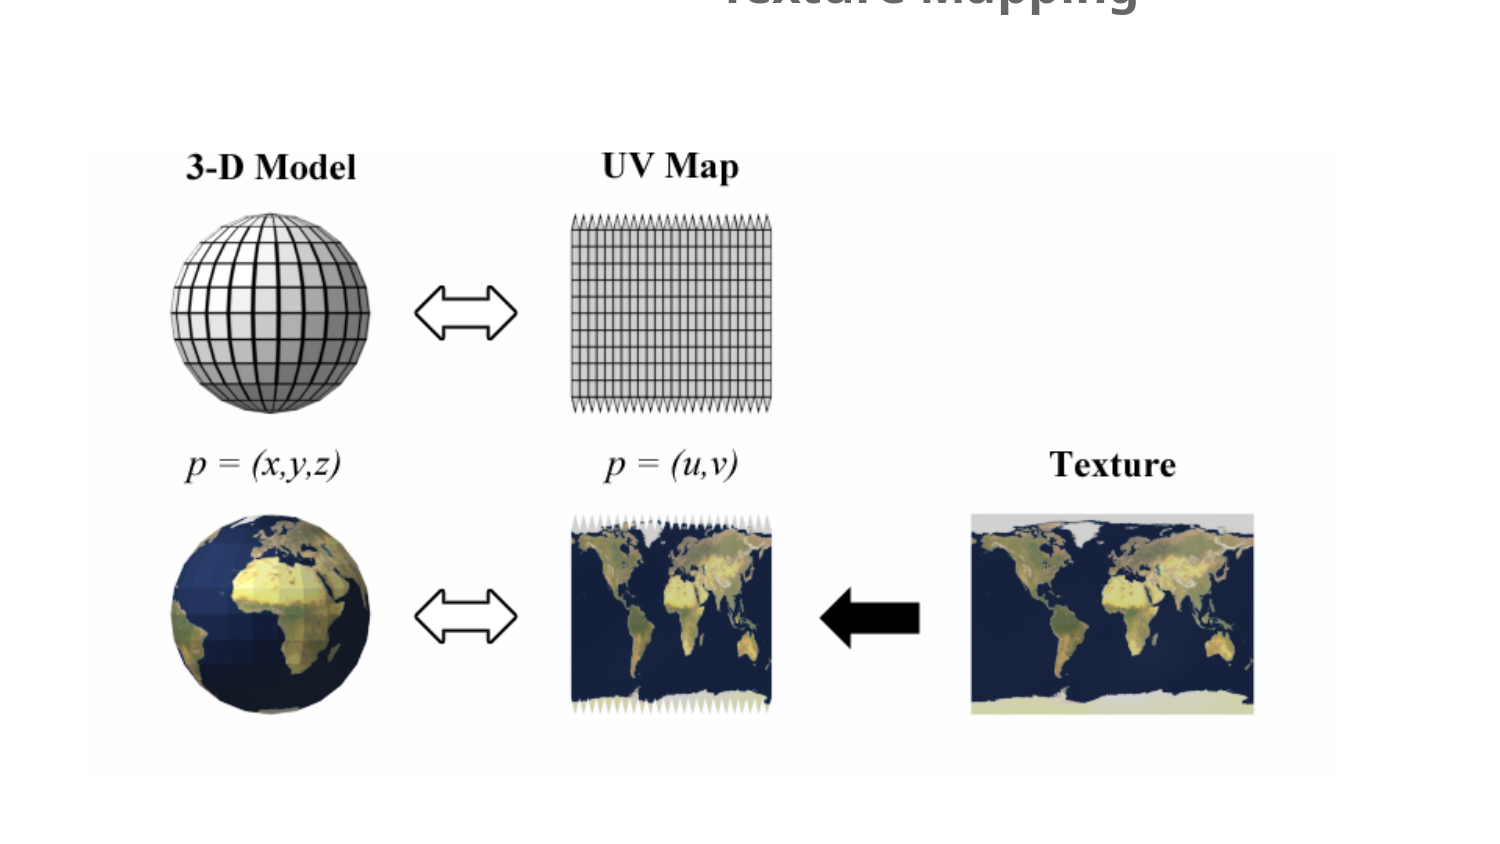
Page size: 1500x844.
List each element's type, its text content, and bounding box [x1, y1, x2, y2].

picture [87, 120, 1338, 778]
text_box Texture Mapping [402, 0, 1457, 29]
